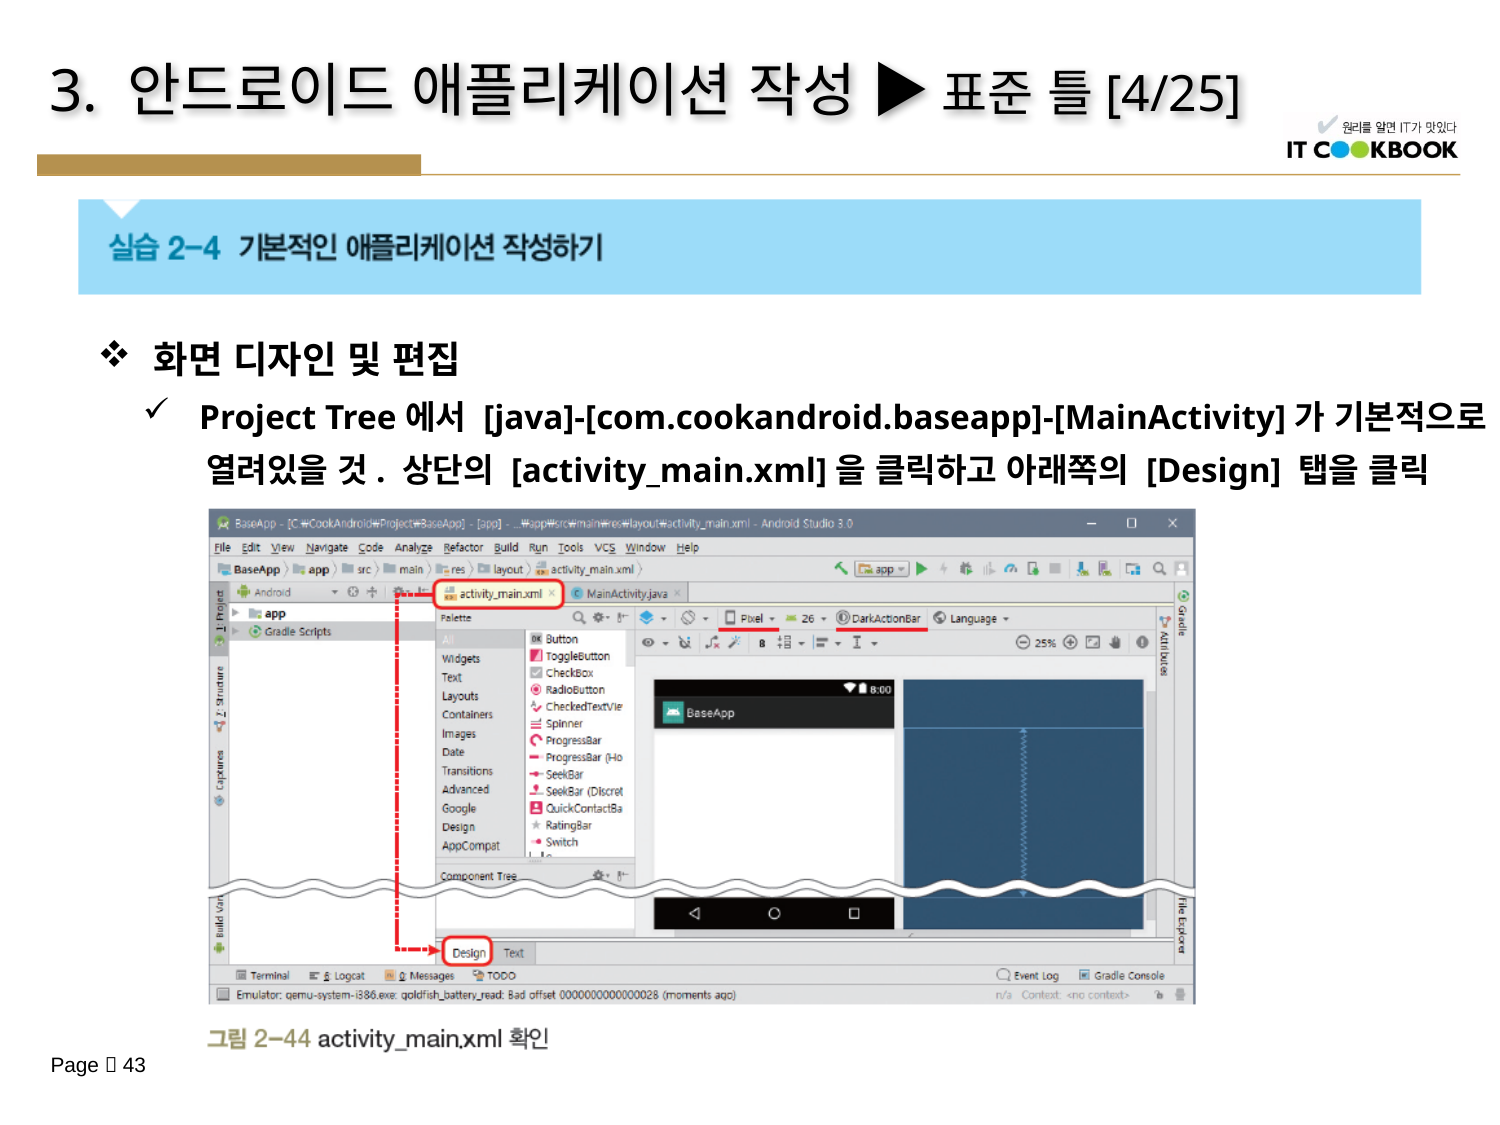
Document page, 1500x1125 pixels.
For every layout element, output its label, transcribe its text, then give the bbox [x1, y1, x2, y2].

picture [77, 198, 1423, 298]
title 3. 안드로이드 애플리케이션 작성 ▶ 표준 틀[4/25] [48, 53, 1448, 161]
picture [1448, 112, 1461, 160]
picture [205, 505, 1201, 1055]
list 화면 디자인 및 편집 Project Tree에서 [java]-[com.cookandroid.baseapp]-[MainActivity]가 기본적으로 열려있을 것. 상단의 [activity_main.xml]을 클릭하고 아래쪽의 [Design] 탭을 클릭 [54, 335, 1500, 1051]
